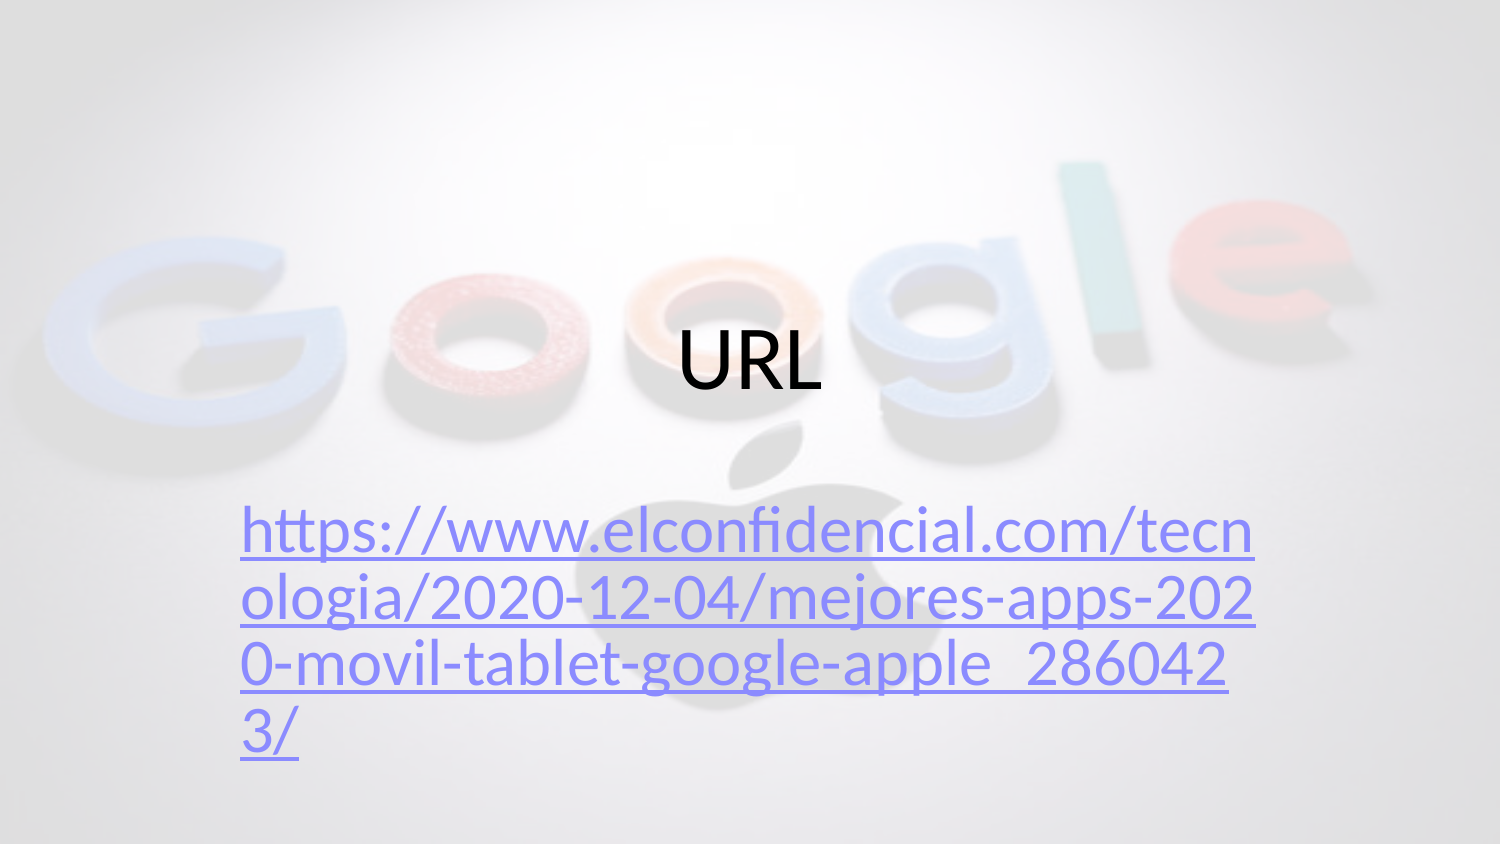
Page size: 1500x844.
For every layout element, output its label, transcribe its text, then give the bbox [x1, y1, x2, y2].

subtitle https://www.elconfidencial.com/tecnologia/2020-12-04/mejores-apps-2020-movil-tablet-google-apple_2860423/ [225, 478, 1275, 694]
title URL [112, 262, 1388, 443]
